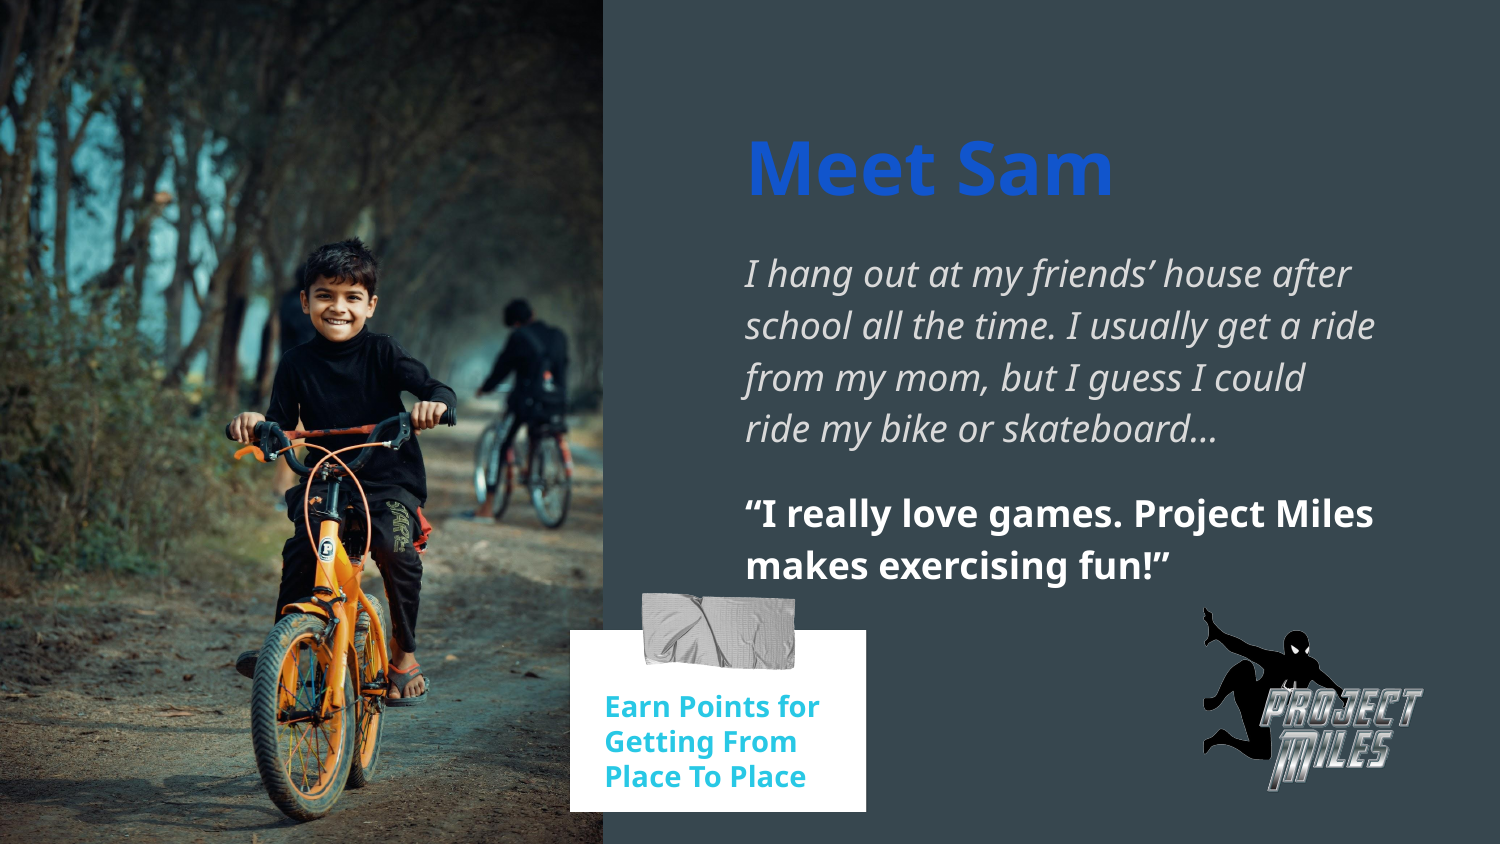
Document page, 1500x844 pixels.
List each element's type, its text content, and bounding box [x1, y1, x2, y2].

list Meet Sam I hang out at my friends’ house after school all the time. I usually get a ride from my mom, but I guess I could ride my bike or skateboard... “I really love games. Project Miles makes exercising fun!” [730, 85, 1392, 608]
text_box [558, 590, 878, 812]
picture [0, 0, 603, 844]
picture [1193, 605, 1434, 797]
